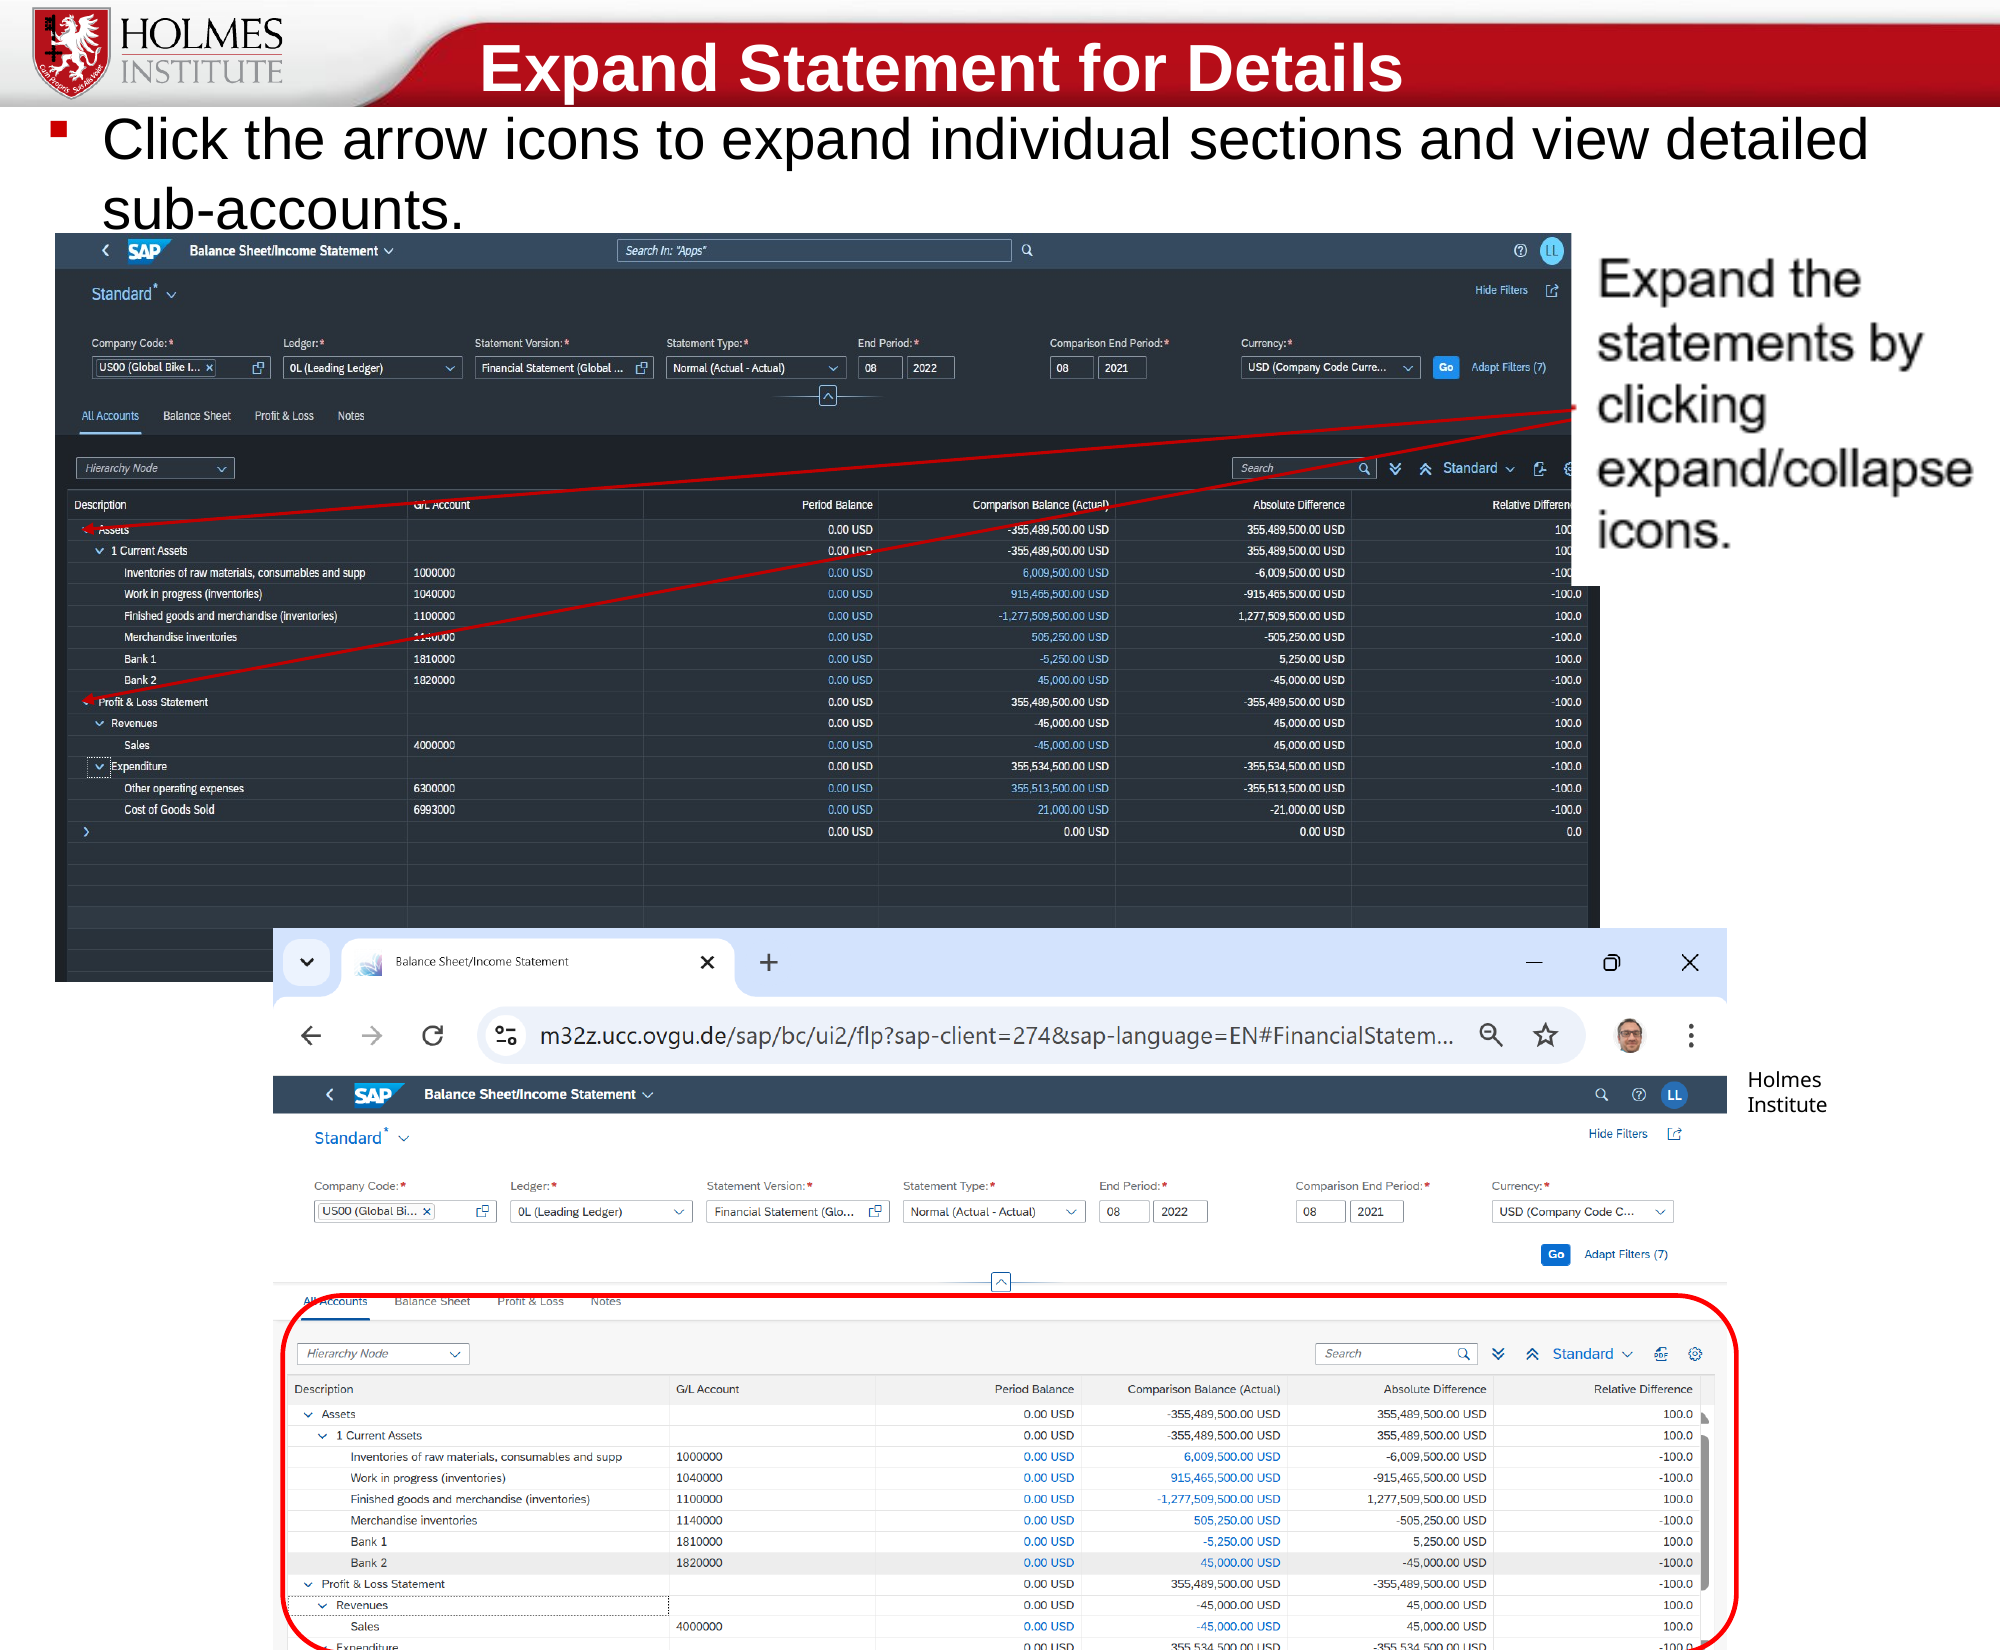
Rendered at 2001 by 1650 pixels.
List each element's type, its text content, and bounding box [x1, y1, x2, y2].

picture [1571, 228, 2000, 586]
text_box [1732, 1327, 1739, 1621]
picture [272, 928, 1728, 1650]
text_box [55, 232, 1660, 982]
text_box Holmes Institute [1745, 1064, 1901, 1117]
text_box Click the arrow icons to expand individual sections and view detailed sub-accounts. [43, 118, 1976, 242]
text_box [0, 0, 2000, 107]
